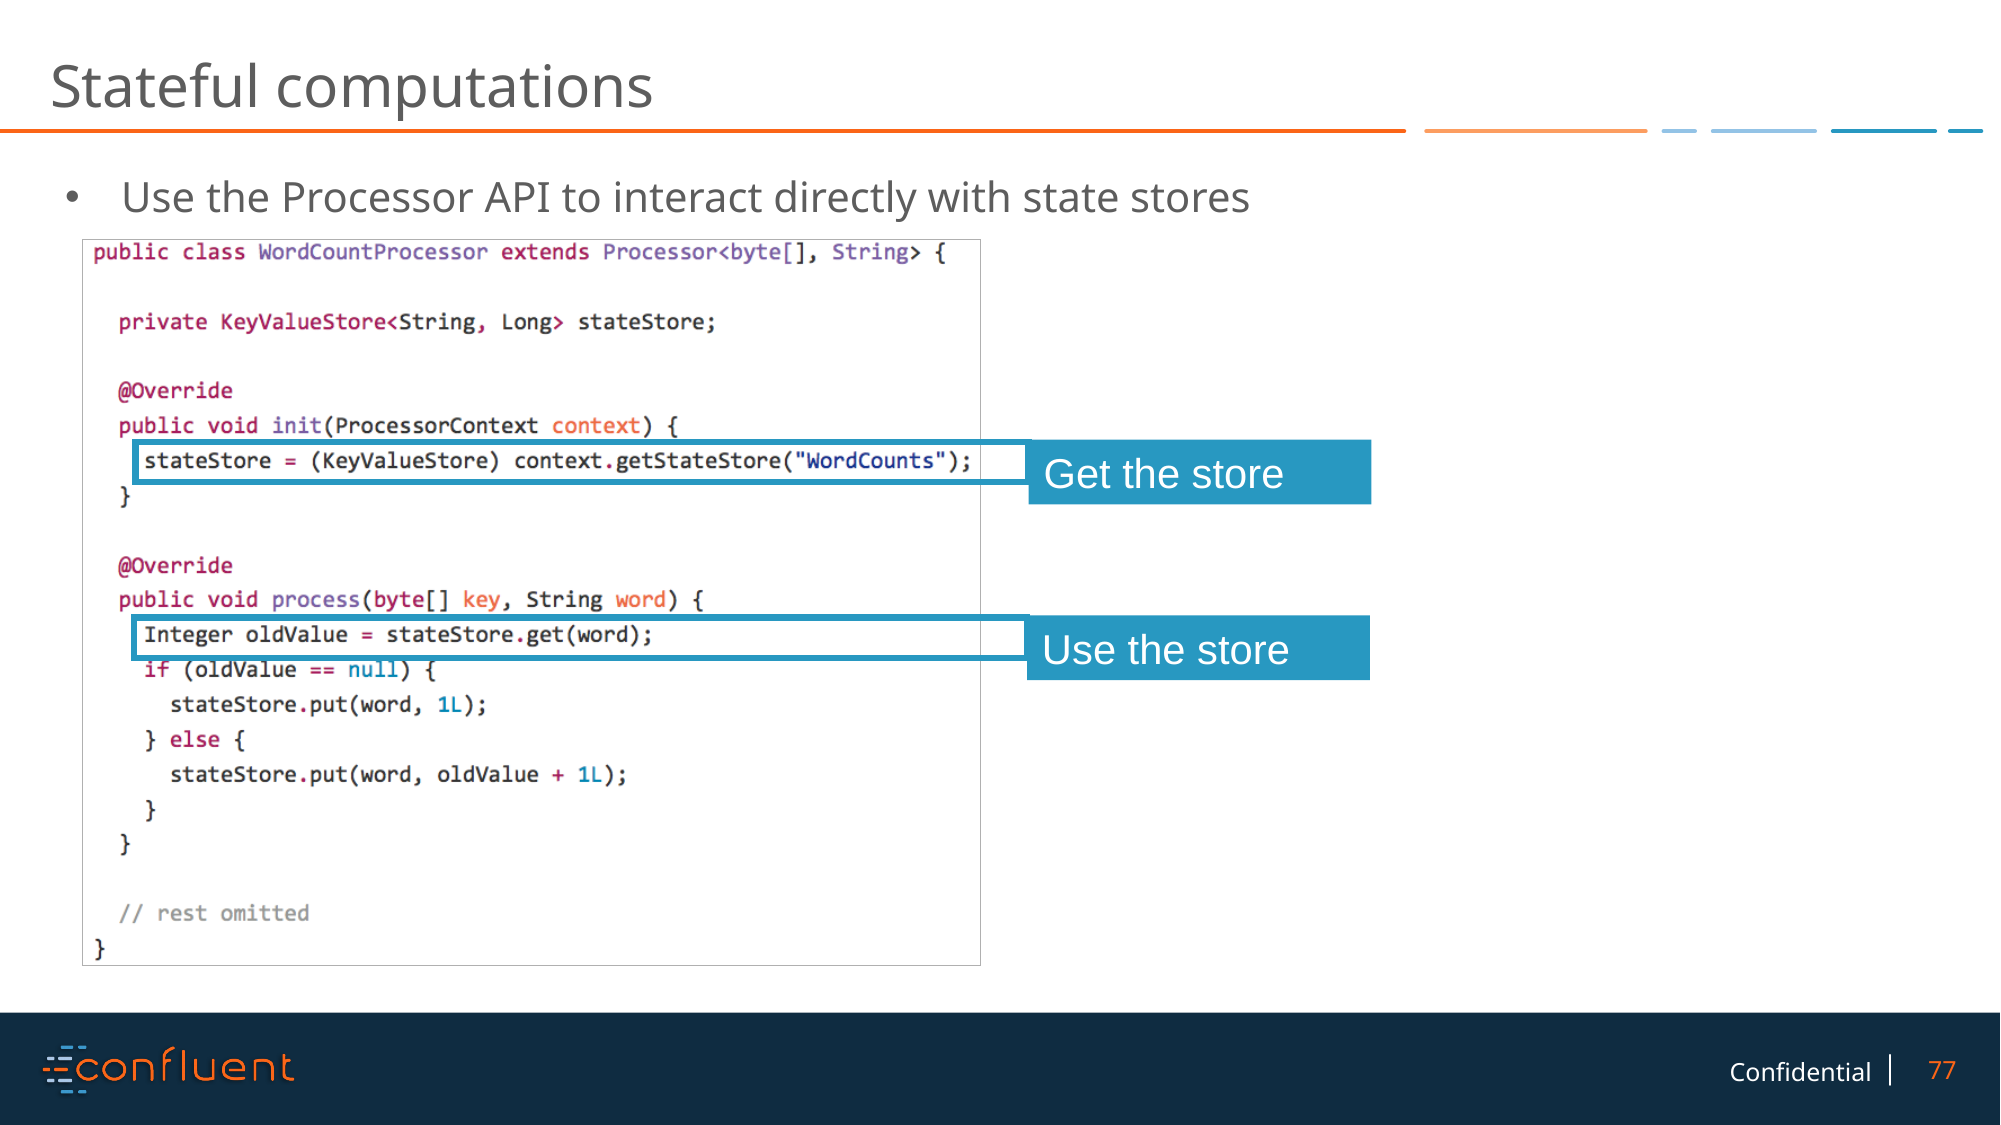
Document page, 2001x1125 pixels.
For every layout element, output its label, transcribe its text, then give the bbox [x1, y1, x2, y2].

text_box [134, 615, 1370, 681]
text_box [135, 439, 1372, 506]
list Use the Processor API to interact directly with state stores [50, 168, 1950, 976]
title Stateful computations [50, 0, 1950, 128]
picture [15, 1025, 322, 1114]
picture [82, 238, 981, 966]
